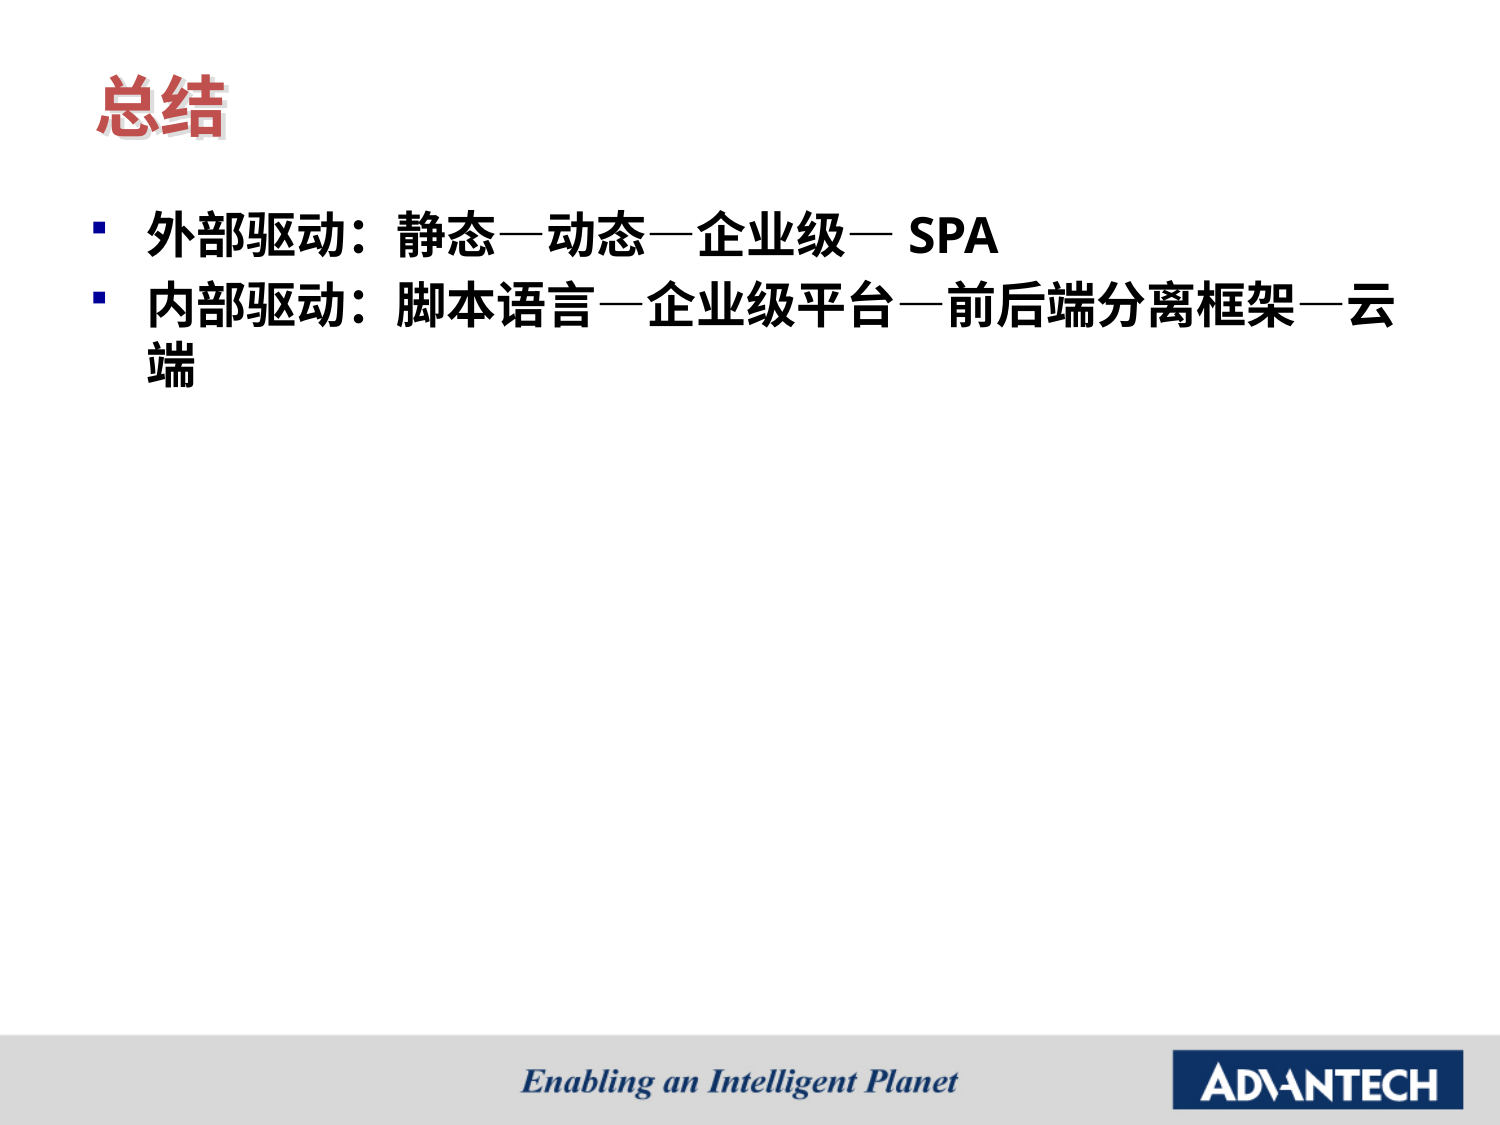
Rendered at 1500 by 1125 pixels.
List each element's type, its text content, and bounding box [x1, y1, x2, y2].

list 外部驱动：静态—动态—企业级—SPA 内部驱动：脚本语言—企业级平台—前后端分离框架—云端 [74, 195, 1426, 1006]
title 总结 [78, 54, 1438, 169]
picture [0, 0, 1500, 1125]
